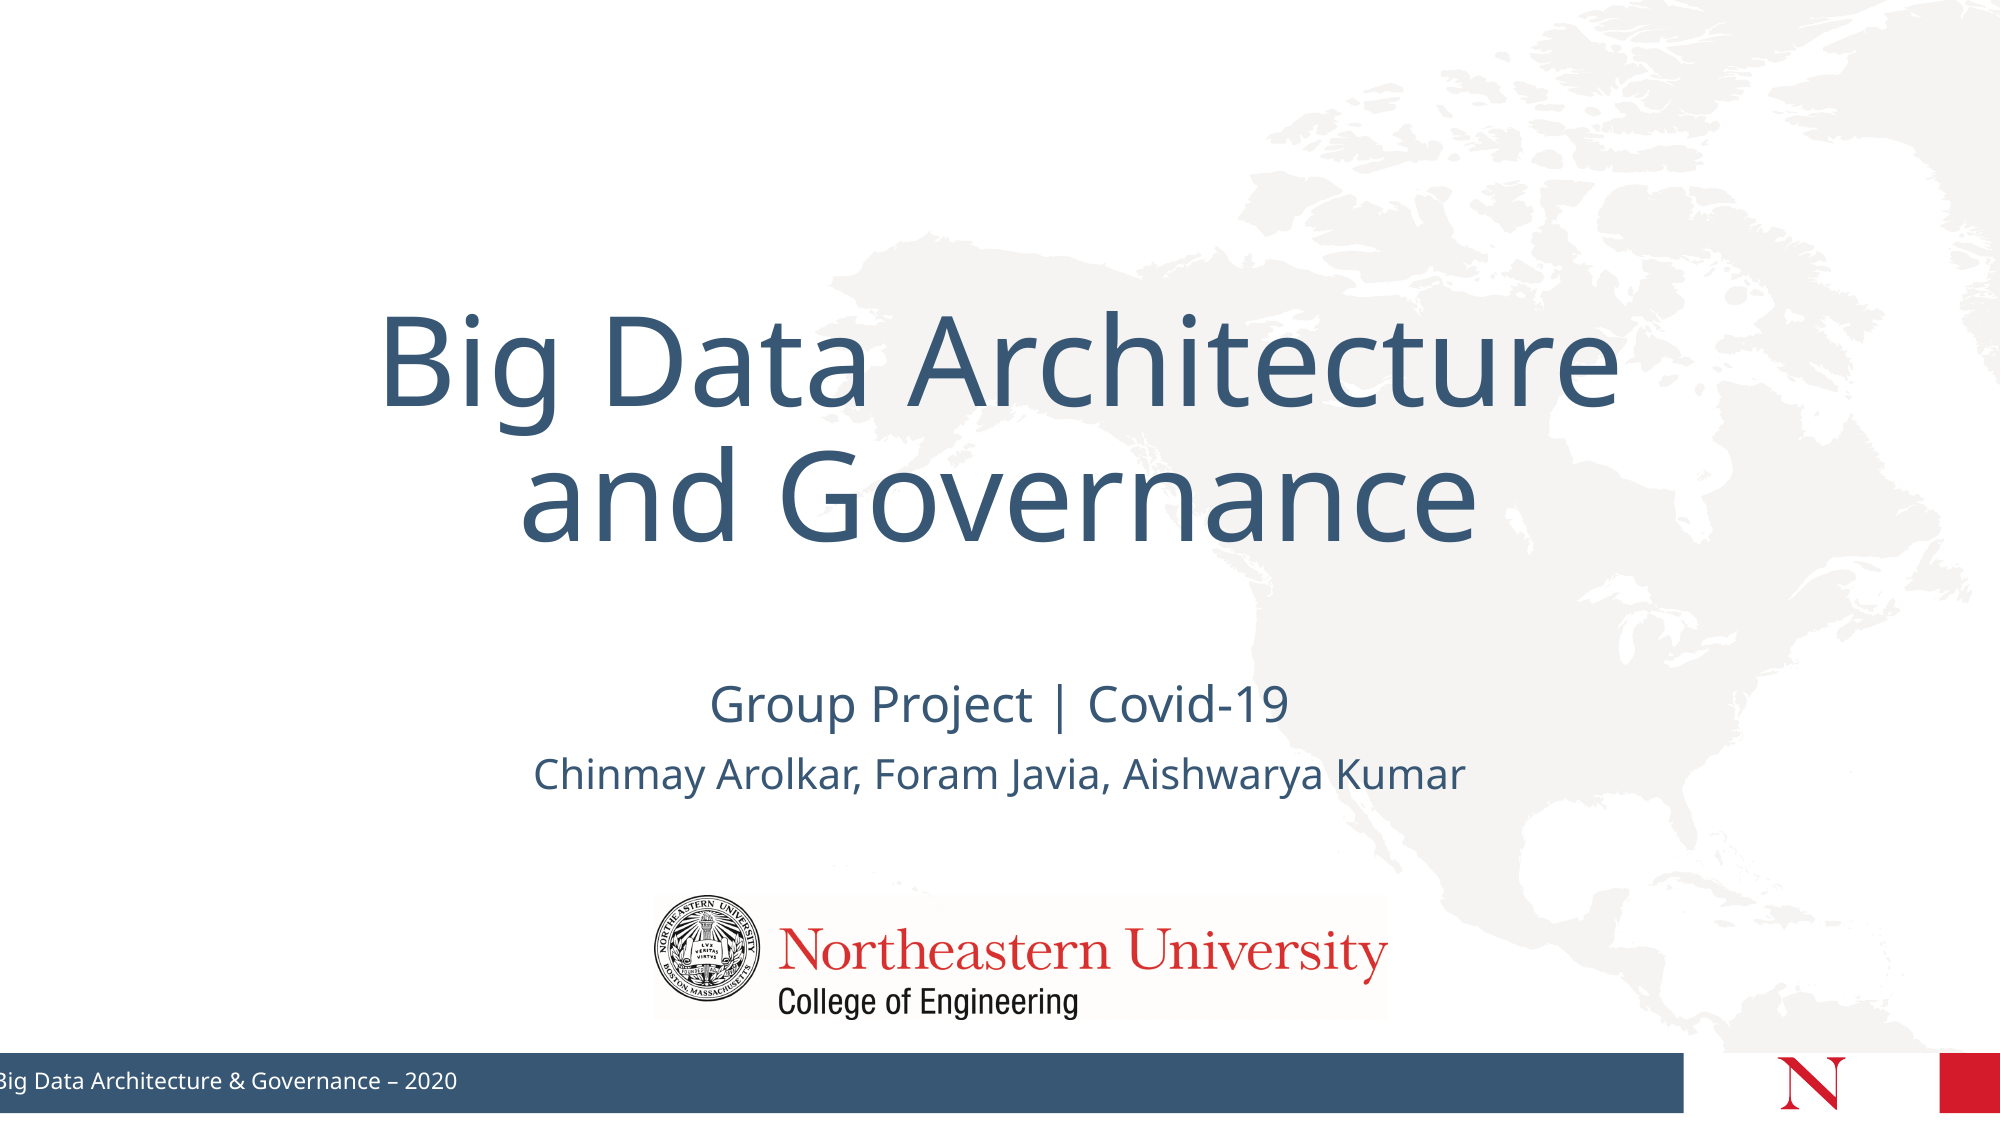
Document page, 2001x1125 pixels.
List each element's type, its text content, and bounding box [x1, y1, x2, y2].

title Big Data Architecture and Governance [249, 184, 1750, 576]
picture [654, 895, 1388, 1020]
picture [1766, 1053, 1857, 1125]
subtitle Group Project | Covid-19 Chinmay Arolkar, Foram Javia, Aishwarya Kumar [249, 590, 1750, 863]
